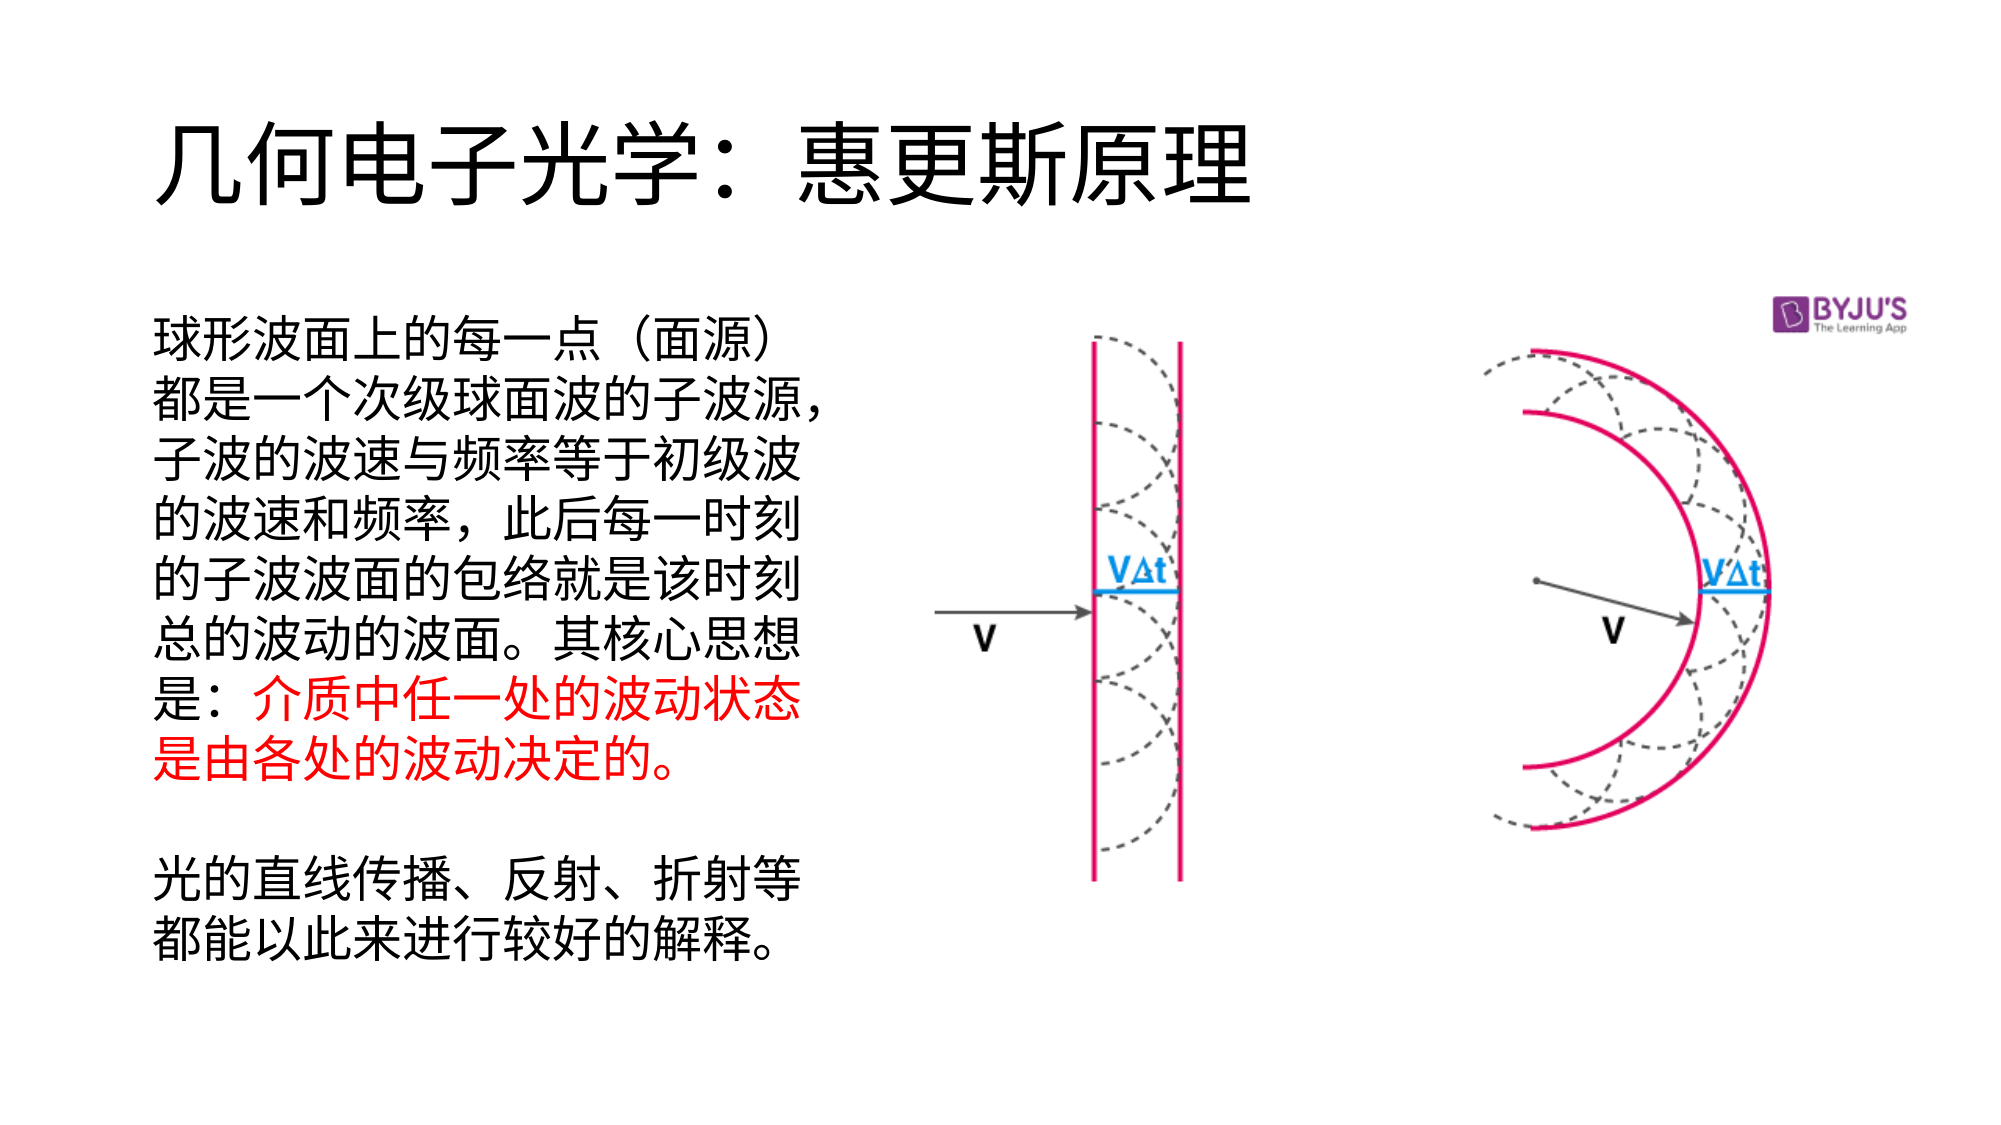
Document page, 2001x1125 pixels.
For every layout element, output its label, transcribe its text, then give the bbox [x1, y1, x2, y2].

picture [904, 281, 1925, 935]
text_box 球形波面上的每一点（面源）都是一个次级球面波的子波源，子波的波速与频率等于初级波的波速和频率，此后每一时刻的子波波面的包络就是该时刻总的波动的波面。其核心思想是：介质中任一处的波动状态是由各处的波动决定的。 光的直线传播、反射、折射等都能以此来进行较好的解释。 [137, 300, 824, 976]
title 几何电子光学：惠更斯原理 [137, 59, 1863, 278]
